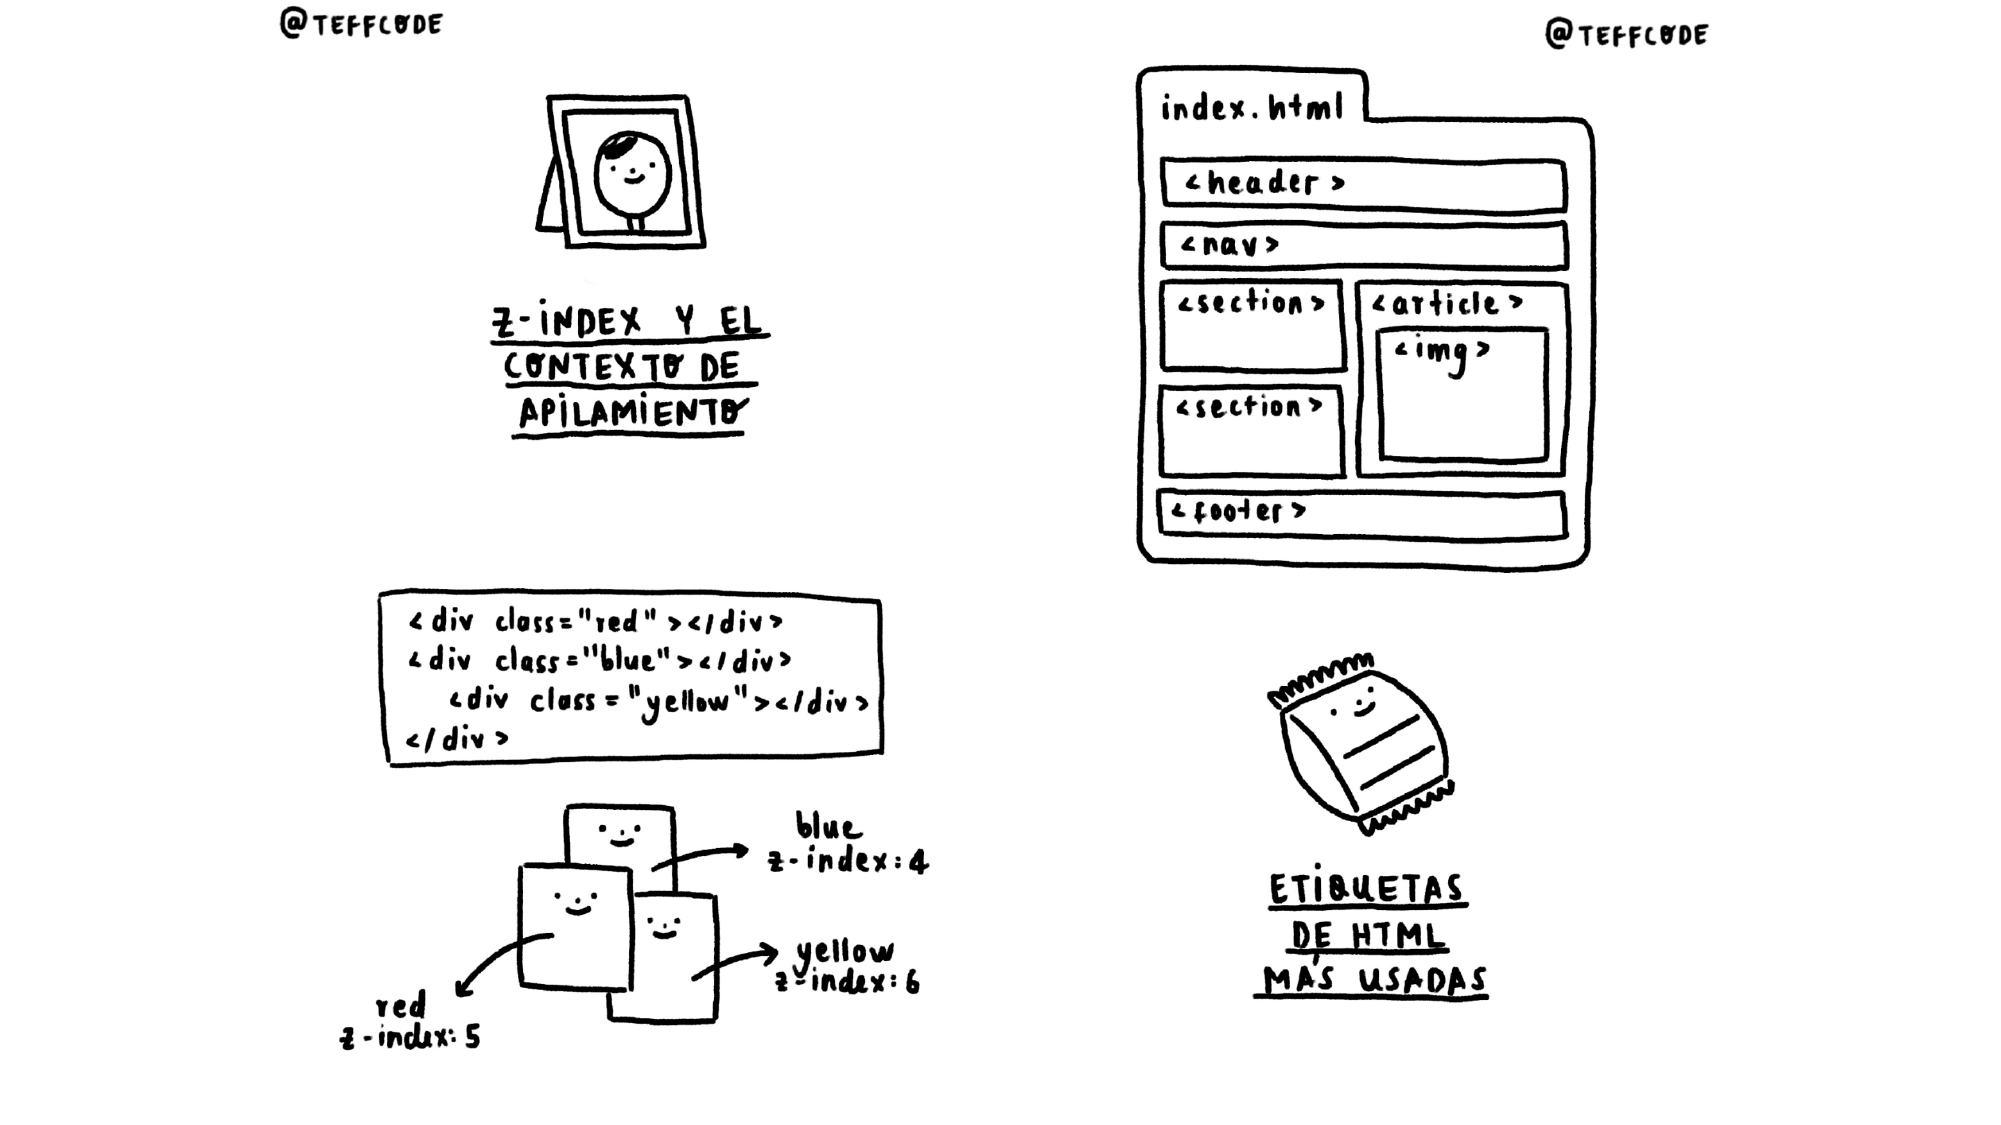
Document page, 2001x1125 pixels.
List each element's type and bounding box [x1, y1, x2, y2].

picture [274, 0, 1726, 1125]
